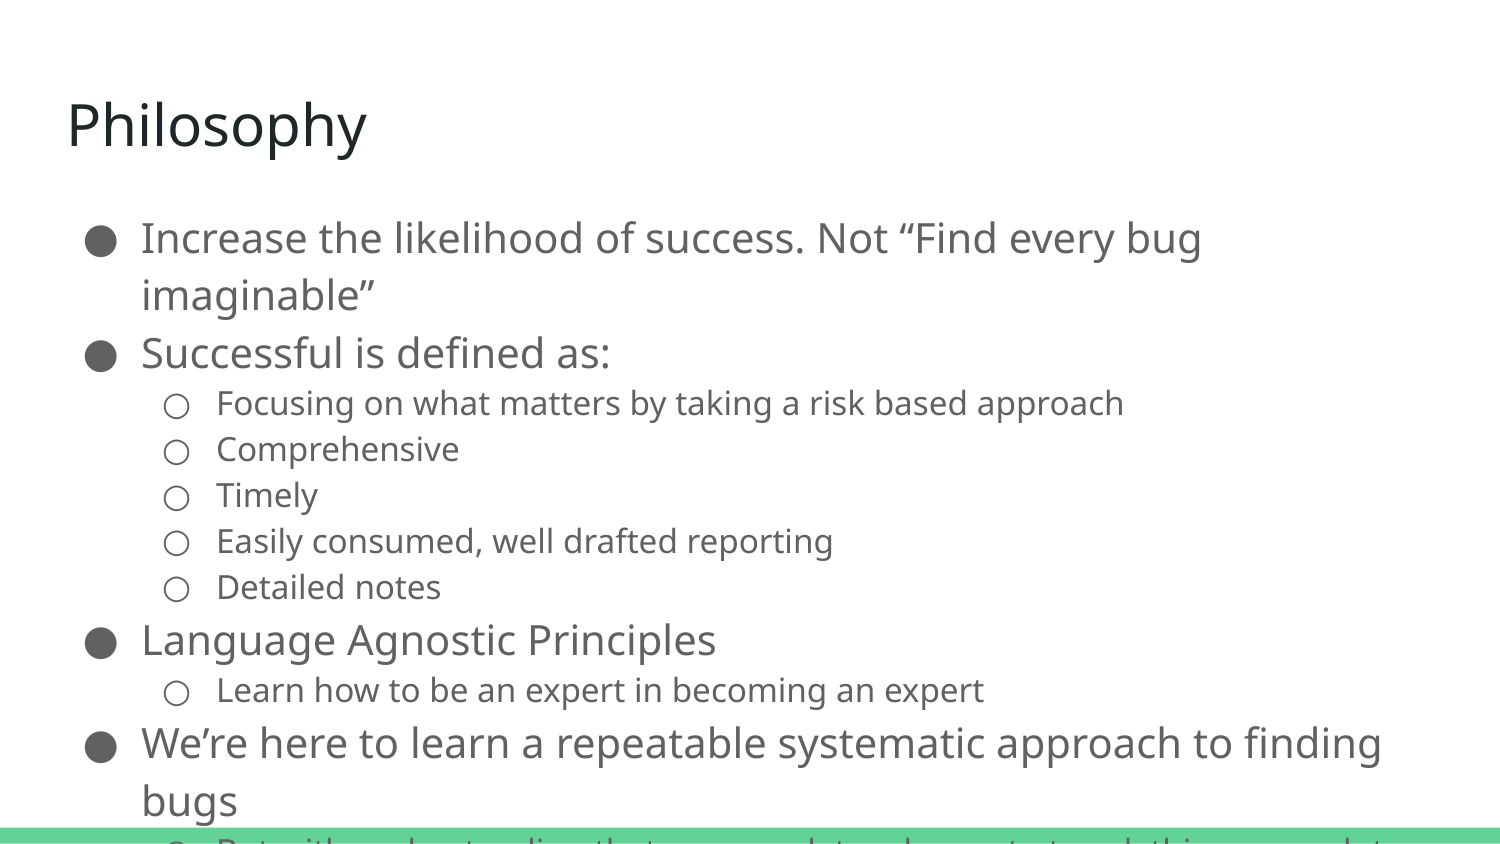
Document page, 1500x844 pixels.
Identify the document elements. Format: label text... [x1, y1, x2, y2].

list Increase the likelihood of success. Not “Find every bug imaginable” Successful is defined as: Focusing on what matters by taking a risk based approach Comprehensive Timely Easily consumed, well drafted reporting Detailed notes Language Agnostic Principles Learn how to be an expert in becoming an expert We’re here to learn a repeatable systematic approach to finding bugs But with understanding that you may later choose to tweak this approach to suit you [51, 189, 1449, 750]
title Philosophy [51, 72, 1449, 167]
